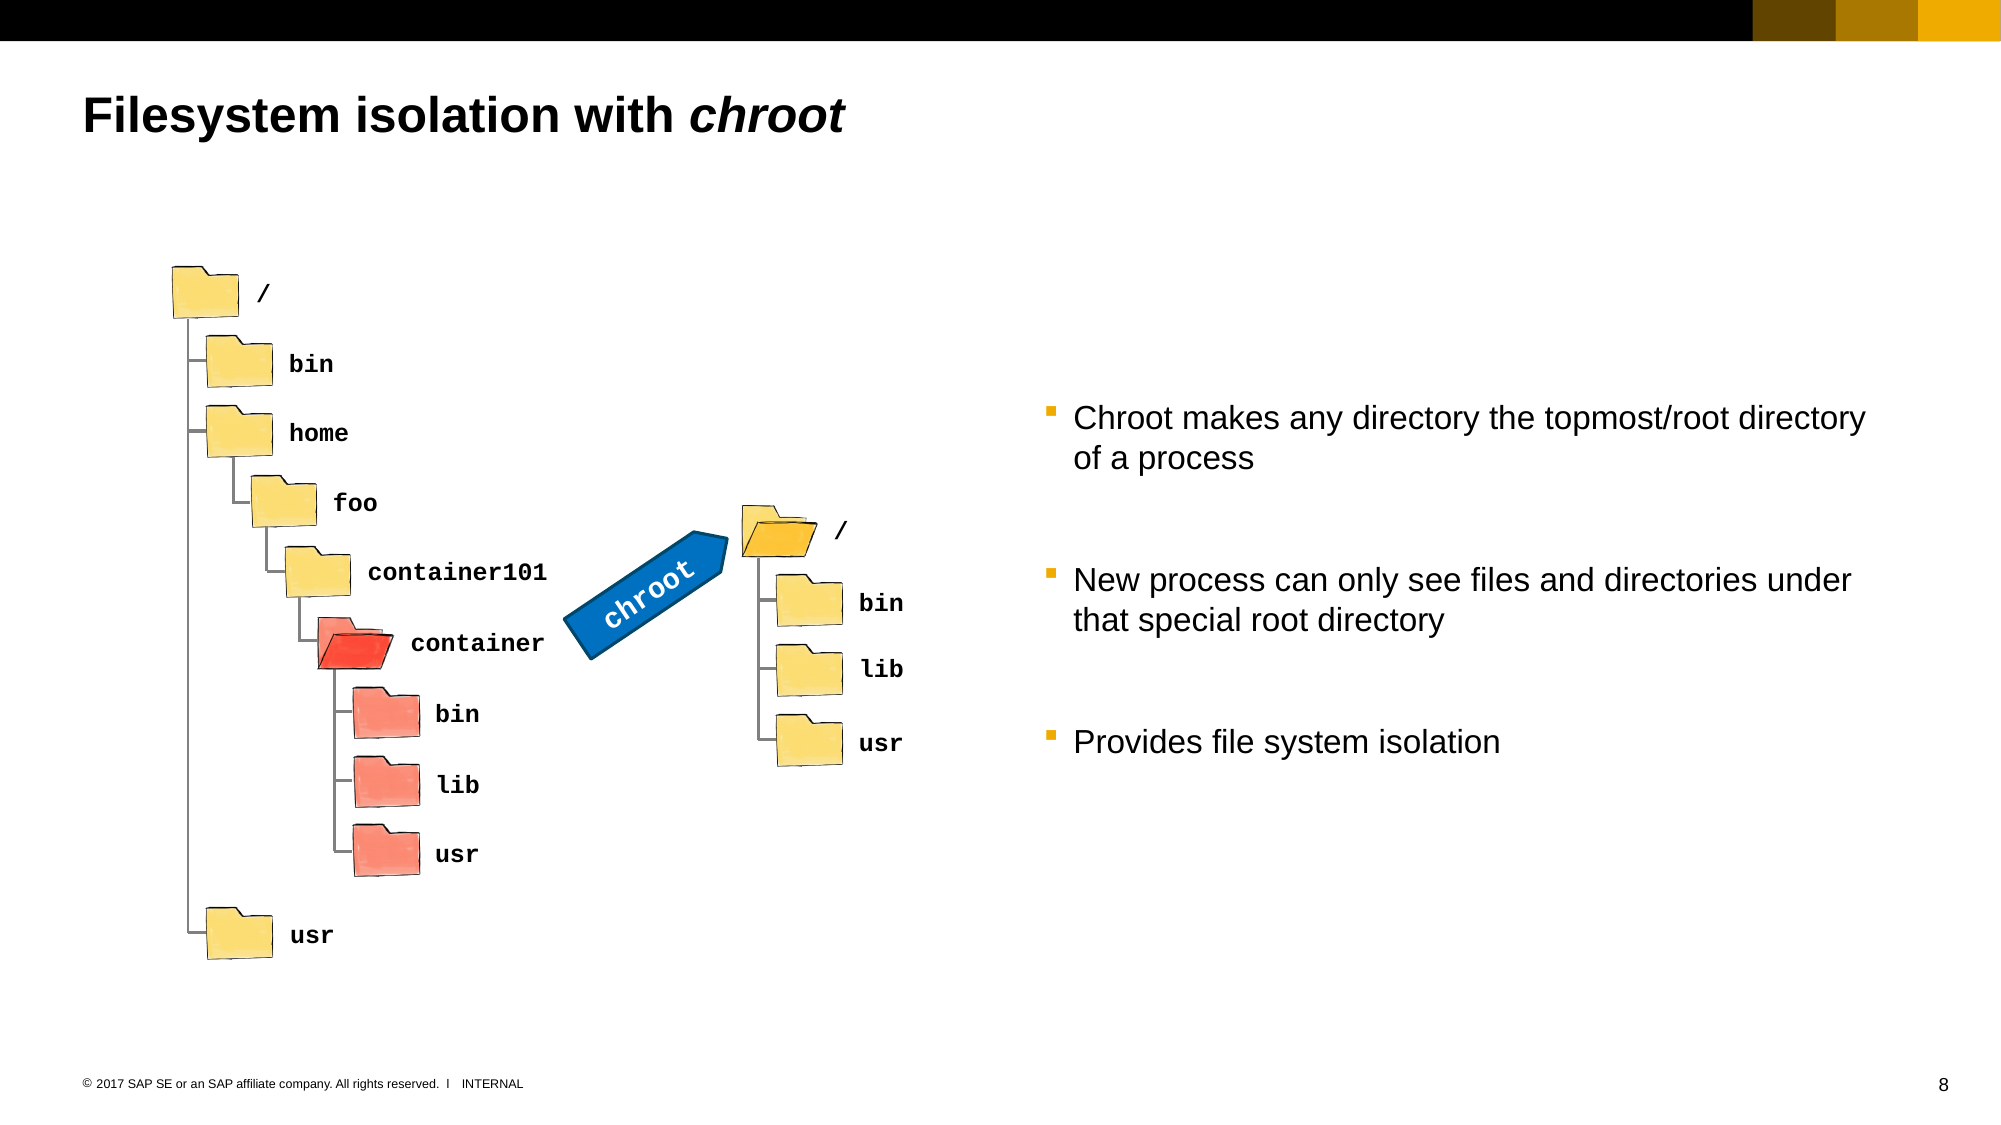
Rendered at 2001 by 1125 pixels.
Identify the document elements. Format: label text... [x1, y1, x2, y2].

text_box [171, 265, 920, 960]
title Filesystem isolation with chroot [82, 82, 1918, 144]
list Chroot makes any directory the topmost/root directory of a process New process can only see files and directories under that special root directory Provides file system isolation [1043, 265, 1902, 960]
